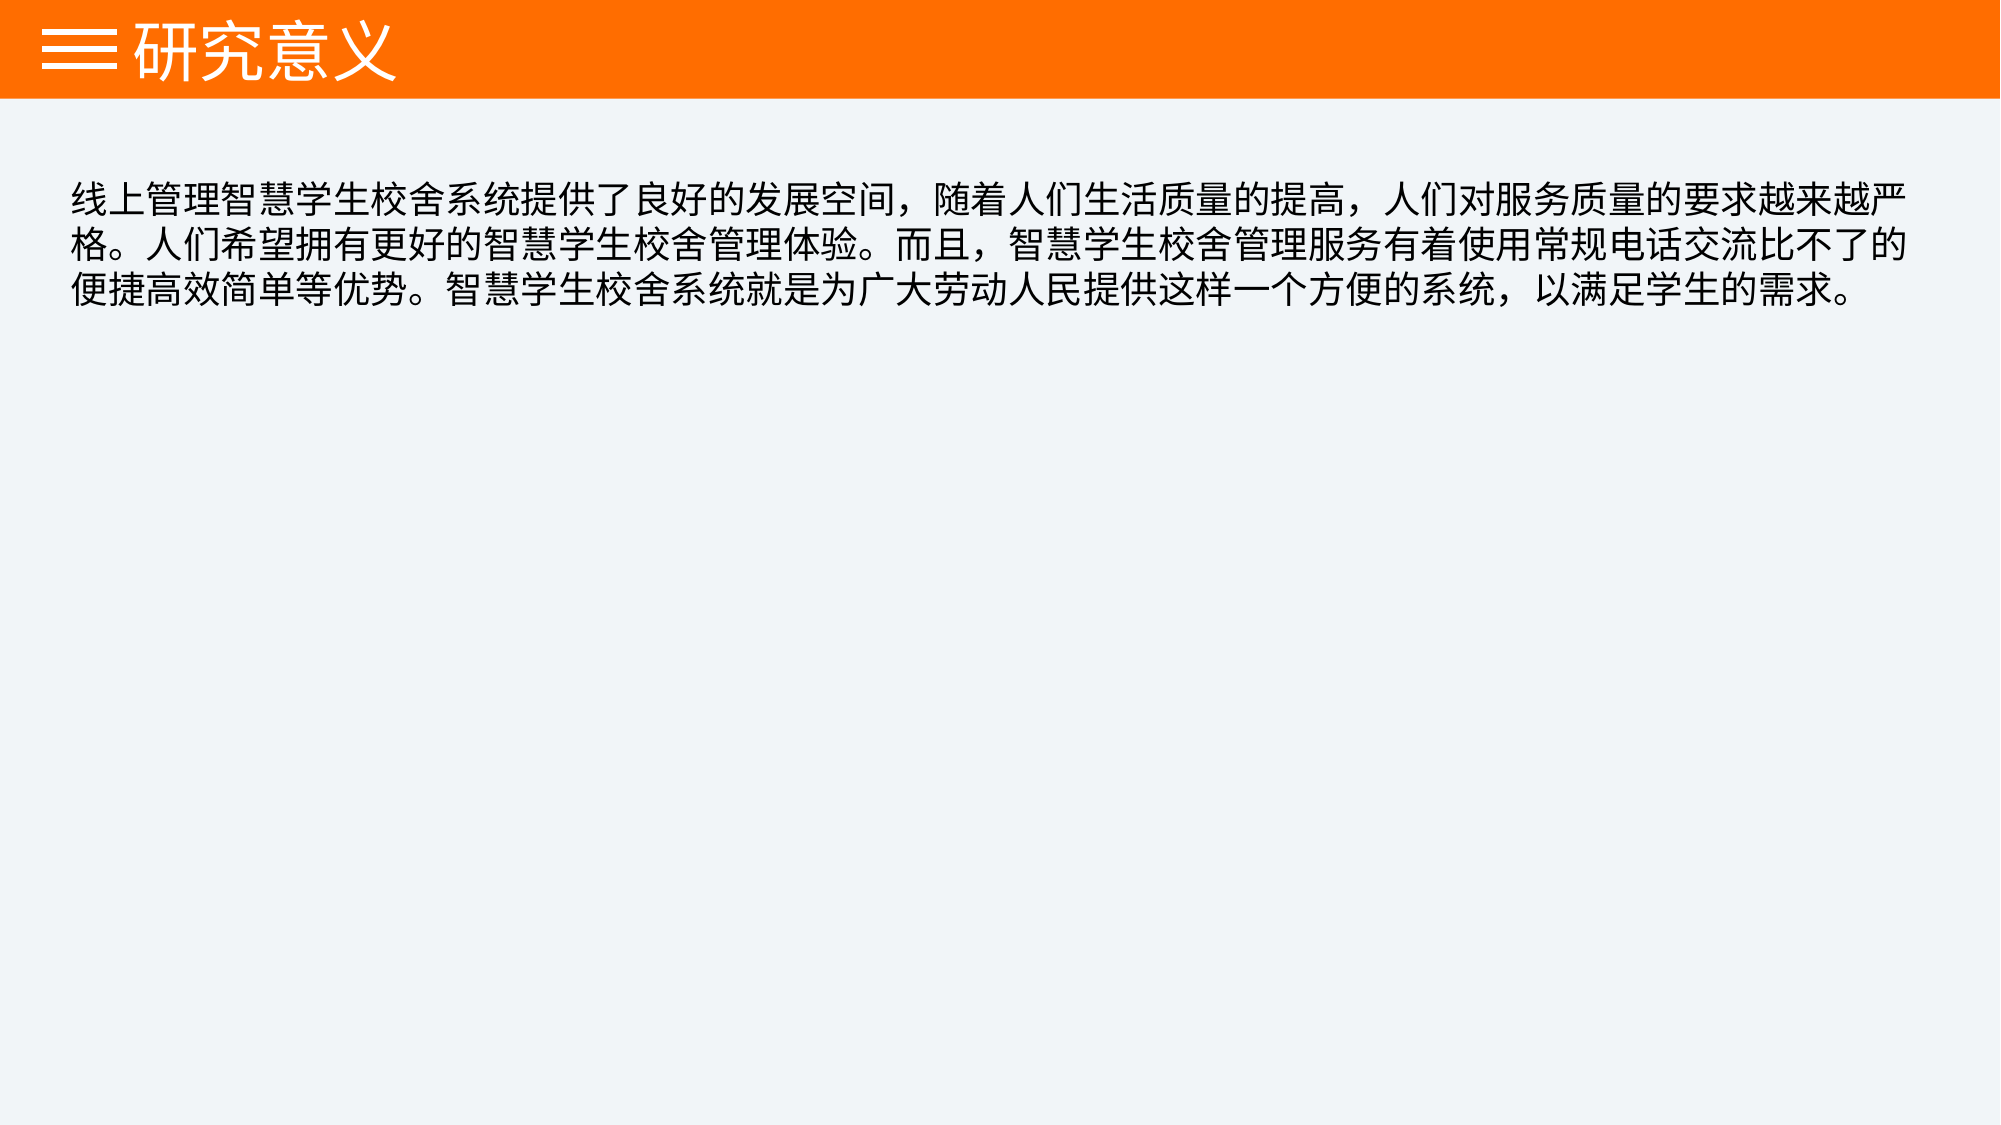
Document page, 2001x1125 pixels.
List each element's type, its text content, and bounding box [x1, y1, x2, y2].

text_box 线上管理智慧学生校舍系统提供了良好的发展空间，随着人们生活质量的提高，人们对服务质量的要求越来越严格。人们希望拥有更好的智慧学生校舍管理体验。而且，智慧学生校舍管理服务有着使用常规电话交流比不了的便捷高效简单等优势。智慧学生校舍系统就是为广大劳动人民提供这样一个方便的系统，以满足学生的需求。 [55, 168, 1925, 319]
text_box 研究意义 [117, 2, 1109, 98]
text_box [0, 0, 2000, 100]
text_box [42, 32, 118, 67]
